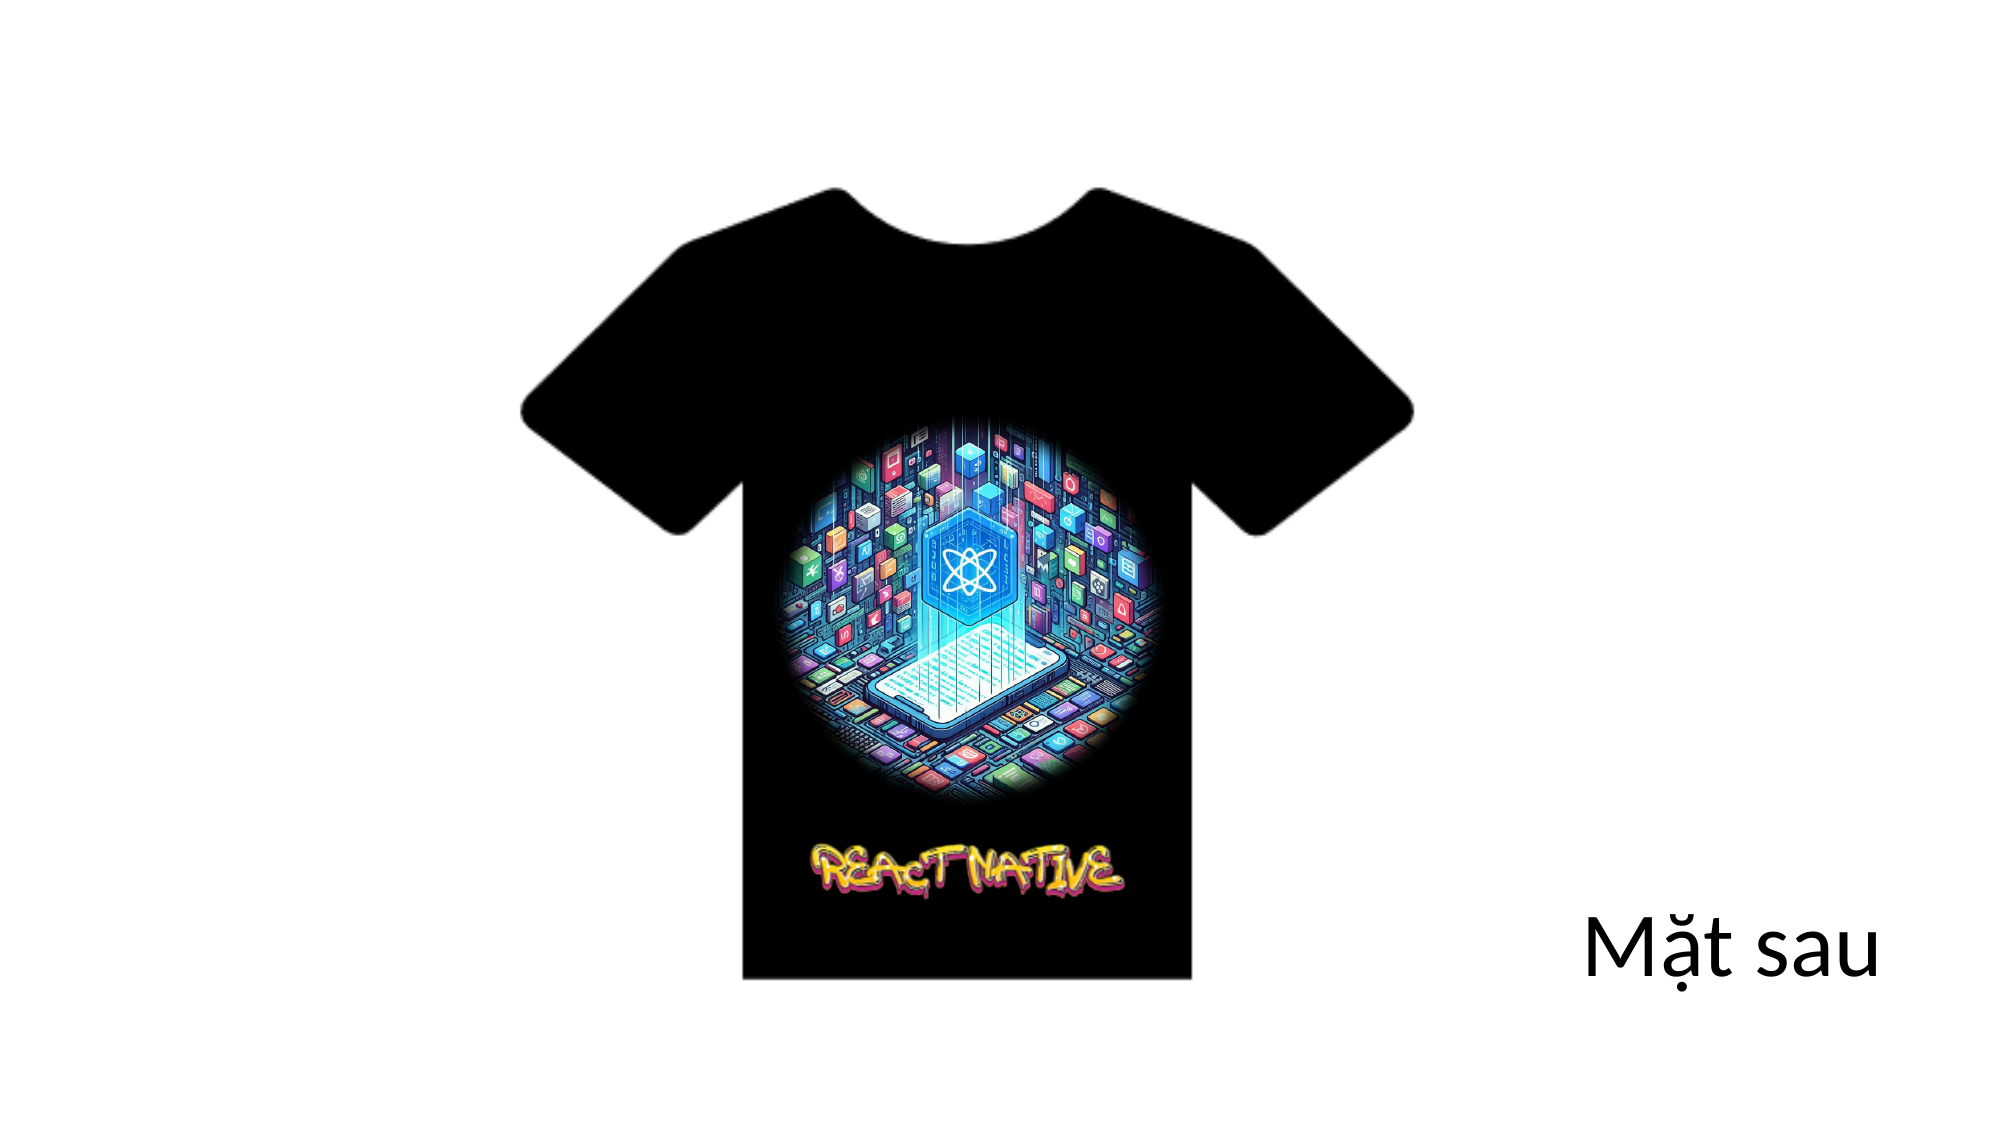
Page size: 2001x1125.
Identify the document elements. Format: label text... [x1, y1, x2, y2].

text_box Mặt sau [1546, 877, 1899, 1003]
picture [478, 94, 1458, 1075]
